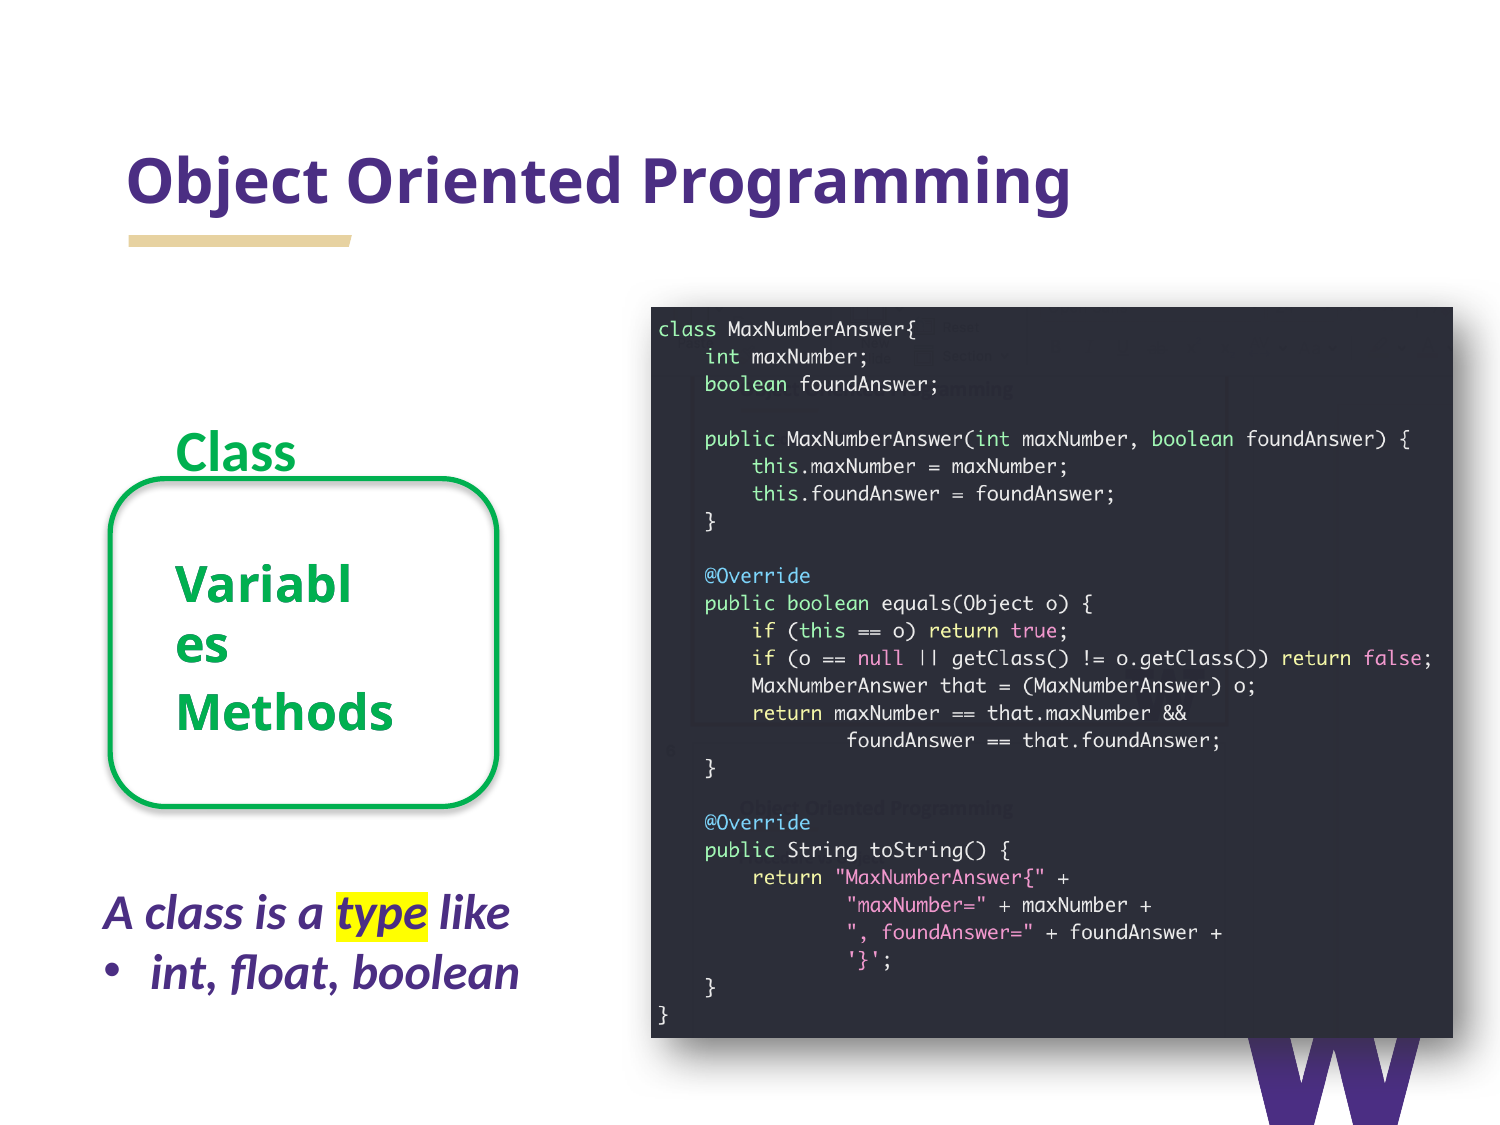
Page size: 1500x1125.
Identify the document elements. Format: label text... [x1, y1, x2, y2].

title Object Oriented Programming [110, 60, 1453, 224]
picture [1221, 1050, 1447, 1125]
picture [128, 235, 352, 247]
text_box Variables [160, 545, 387, 619]
text_box [109, 477, 498, 808]
text_box A class is a type like int, float, boolean [88, 872, 537, 1007]
picture [651, 307, 1453, 1039]
text_box Class [161, 405, 312, 491]
text_box Methods [160, 672, 420, 747]
